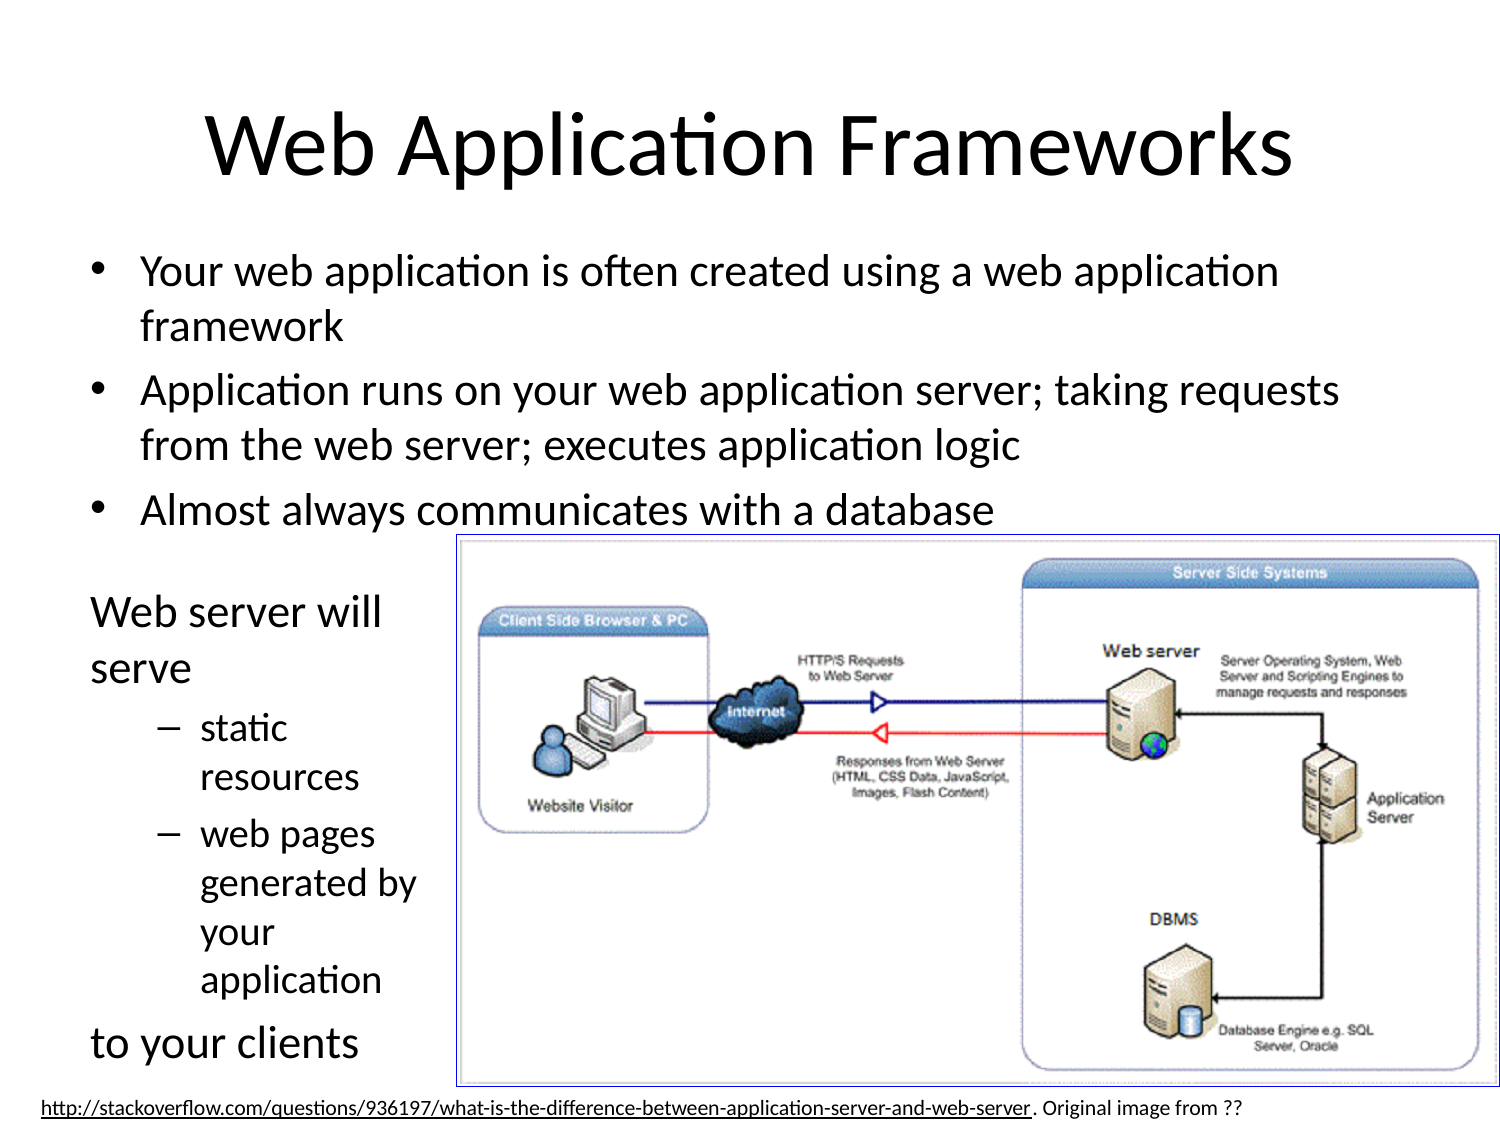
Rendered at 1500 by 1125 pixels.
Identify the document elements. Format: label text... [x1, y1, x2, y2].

text_box http://stackoverflow.com/questions/936197/what-is-the-difference-between-application-server-and-web-server. Original image from ?? [26, 1086, 1485, 1125]
list Your web application is often created using a web application framework Application runs on your web application server; taking requests from the web server; executes application logic Almost always communicates with a database [75, 232, 1425, 543]
picture [456, 534, 1500, 1087]
title Web Application Frameworks [75, 45, 1425, 232]
text_box Web server will serve static resources web pages generated by your application to your clients [74, 572, 437, 1086]
